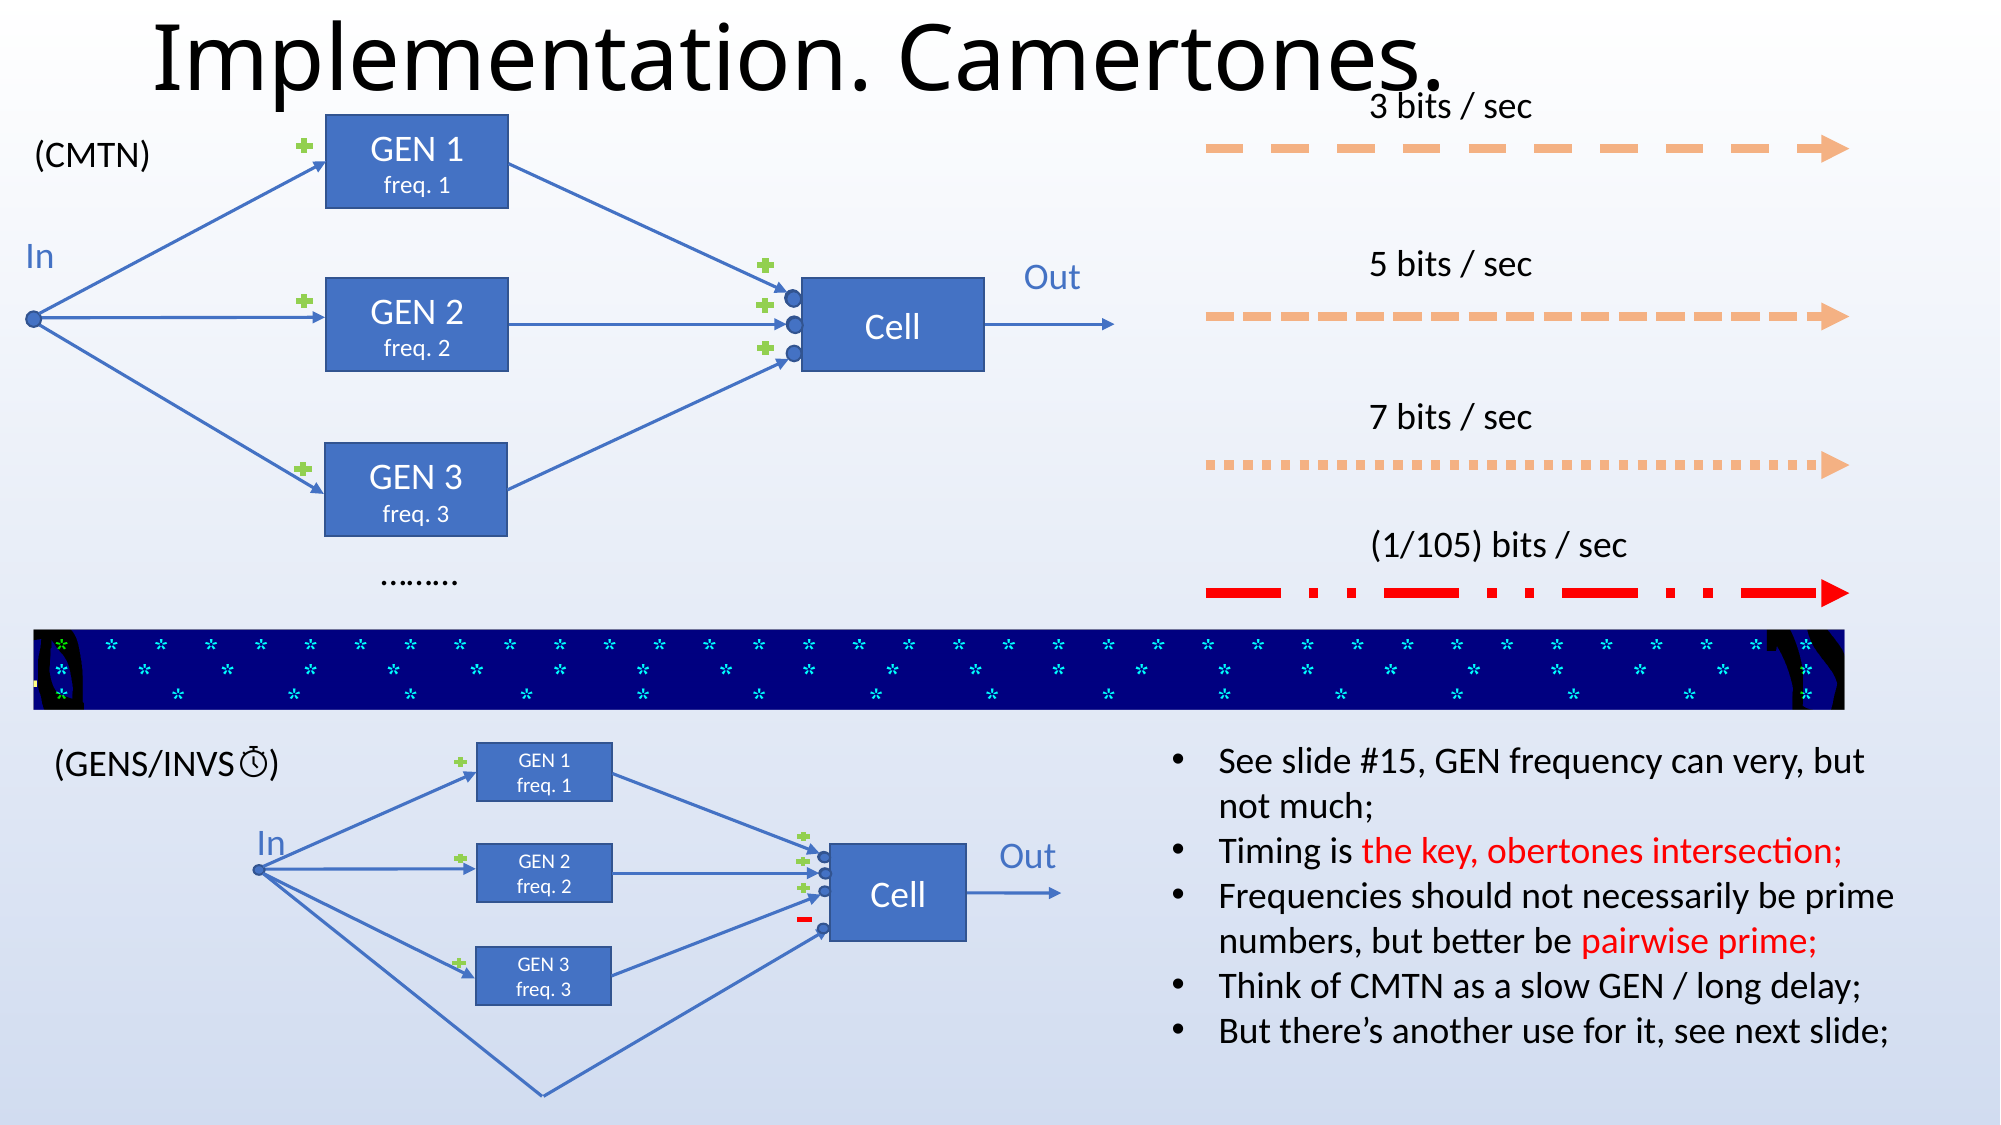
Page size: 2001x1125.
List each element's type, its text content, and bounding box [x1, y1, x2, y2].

text_box (GENS/INVS ) [39, 738, 314, 792]
picture [236, 744, 241, 779]
text_box 5 bits / sec [1354, 232, 1632, 292]
text_box 7 bits / sec [1354, 384, 1632, 444]
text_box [10, 114, 1137, 601]
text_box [262, 873, 542, 1097]
text_box (1/105) bits / sec [1355, 512, 1724, 573]
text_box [241, 743, 1080, 1005]
picture [19, 592, 1850, 738]
text_box See slide #15, GEN frequency can very, but not much; Timing is the key, obertones intersection; Frequencies should not necessarily be prime numbers, but better be pairwise prime; Think of CMTN as a slow GEN / long delay; But there’s another use for it, see next slide; [1156, 728, 1925, 1125]
title Implementation. Camertones. [137, 0, 1863, 122]
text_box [543, 931, 820, 1097]
text_box 3 bits / sec [1354, 73, 1632, 134]
